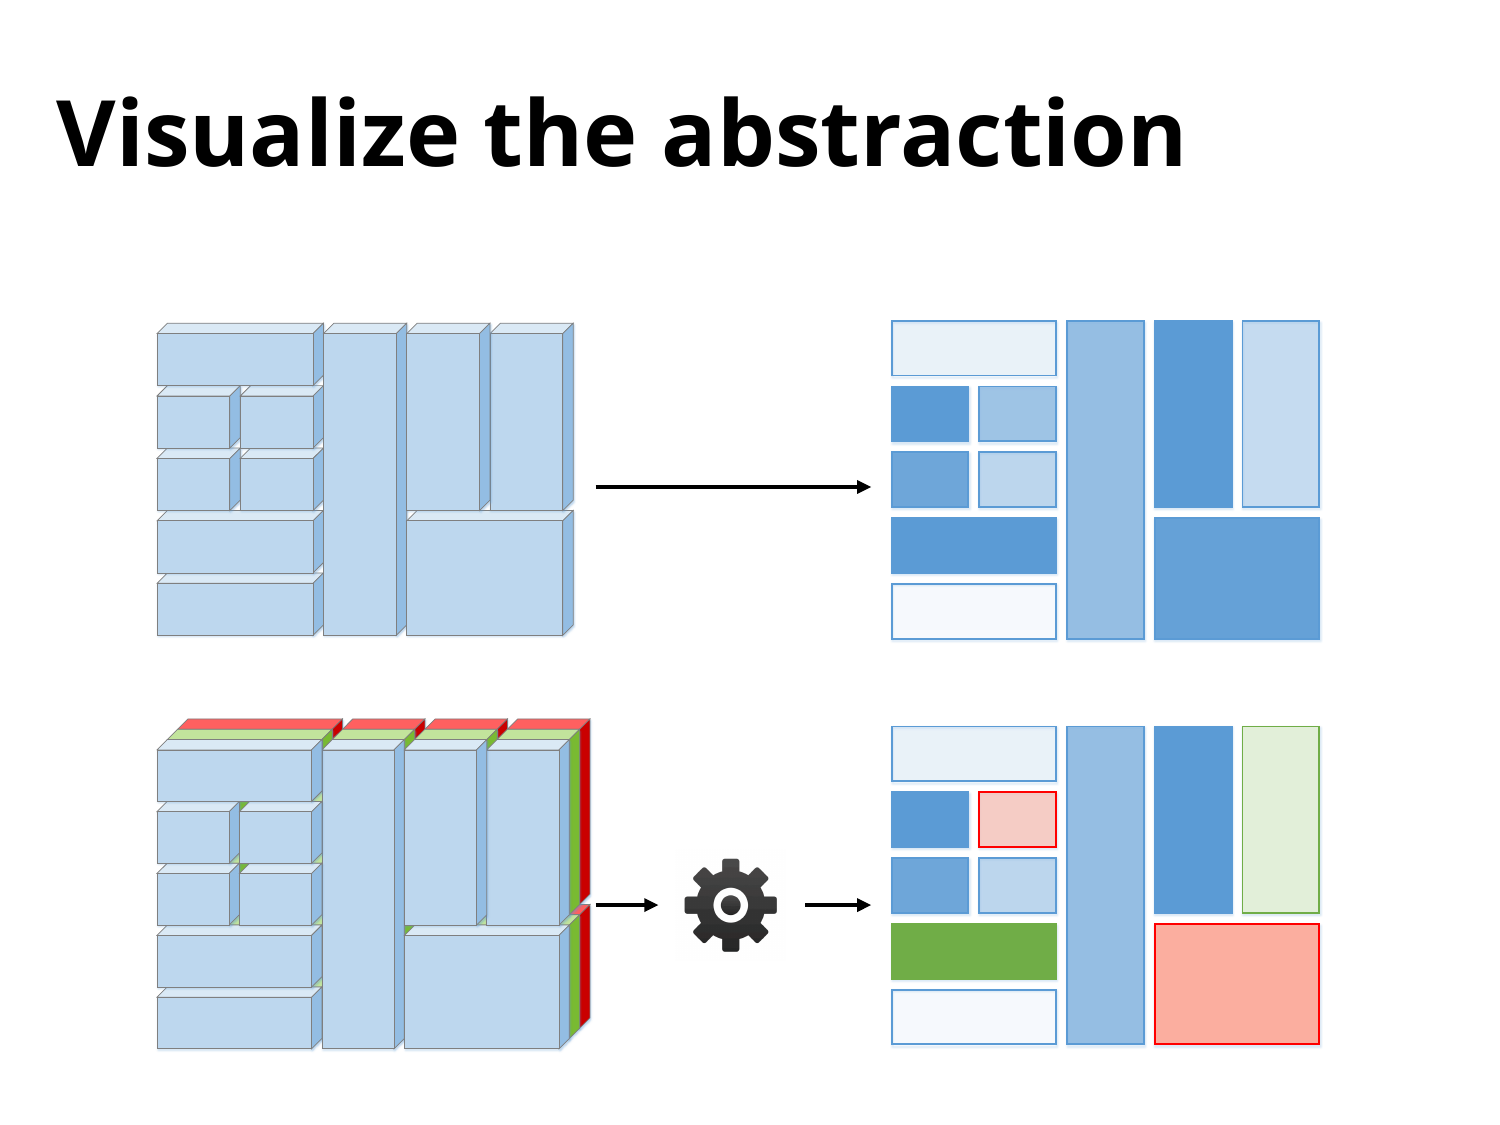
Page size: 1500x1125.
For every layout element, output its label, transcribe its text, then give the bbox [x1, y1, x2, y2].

picture [675, 849, 786, 961]
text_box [887, 723, 1323, 1050]
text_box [887, 317, 1323, 644]
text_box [151, 715, 596, 1057]
title Visualize the abstraction [41, 59, 1461, 215]
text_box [151, 320, 579, 644]
